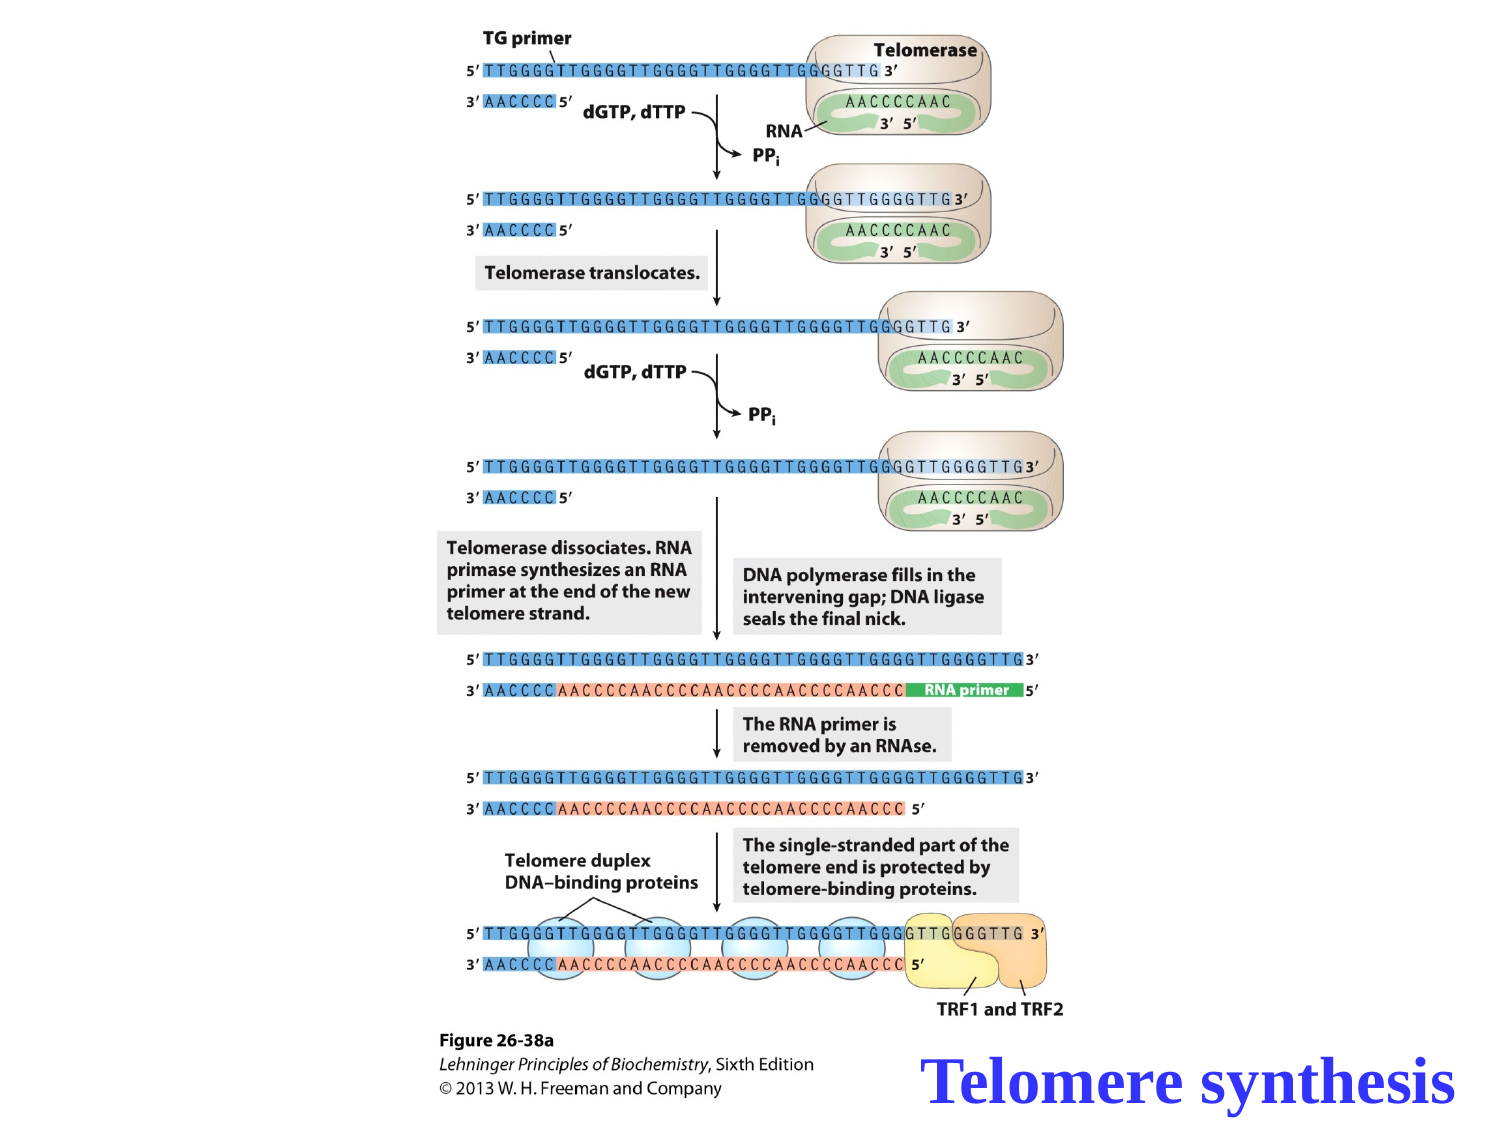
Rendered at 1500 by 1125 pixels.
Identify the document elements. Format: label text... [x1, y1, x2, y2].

text_box Telomere synthesis [905, 1029, 1473, 1124]
picture [431, 24, 1070, 1101]
